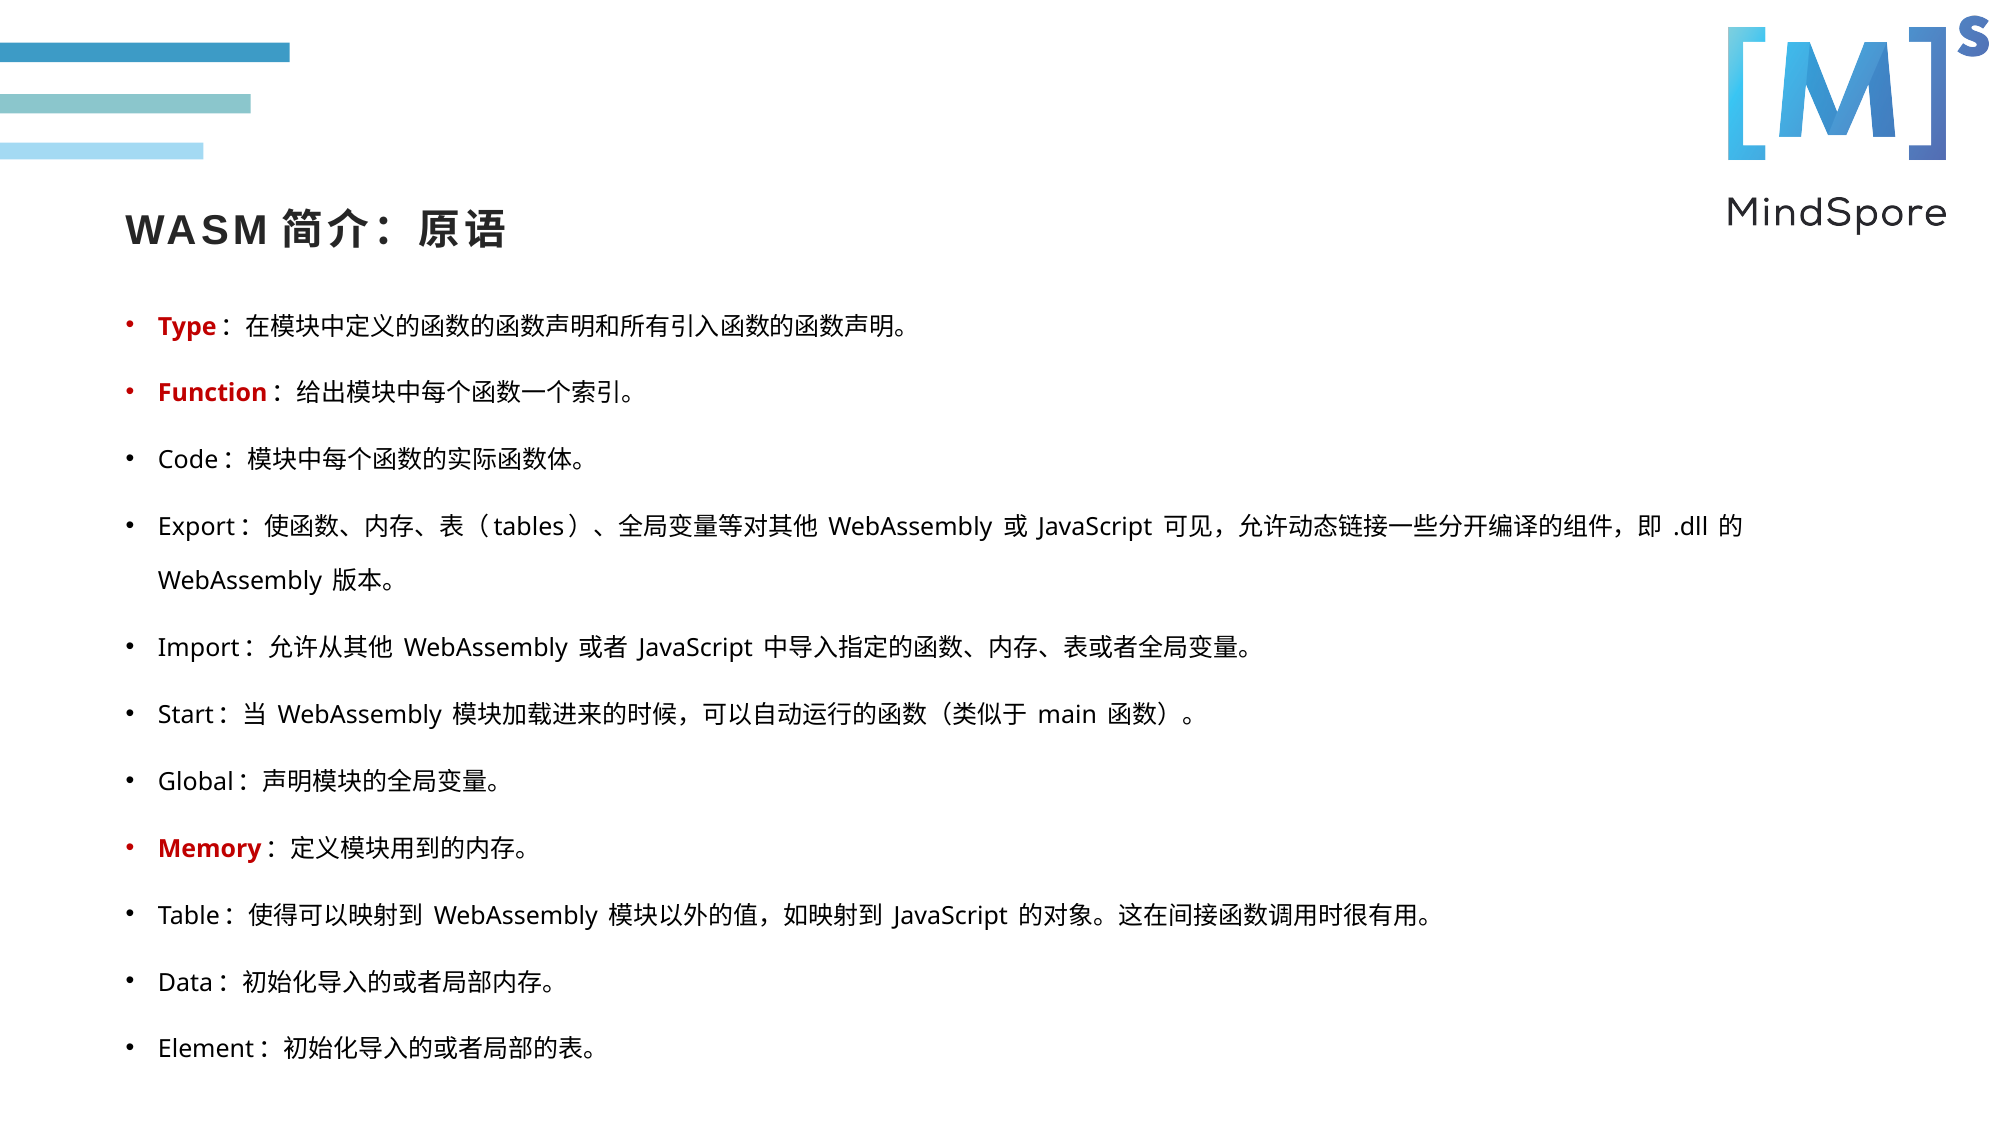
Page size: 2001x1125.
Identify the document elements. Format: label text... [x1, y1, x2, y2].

text_box [0, 93, 252, 114]
text_box [0, 42, 291, 63]
text_box Type：在模块中定义的函数的函数声明和所有引入函数的函数声明。 Function：给出模块中每个函数一个索引。 Code：模块中每个函数的实际函数体。 Export：使函数、内存、表（tables）、全局变量等对其他 WebAssembly 或 JavaScript 可见，允许动态链接一些分开编译的组件，即 .dll 的WebAssembly 版本。 Import：允许从其他 WebAssembly 或者 JavaScript 中导入指定的函数、内存、表或者全局变量。 Start：当 WebAssembly 模块加载进来的时候，可以自动运行的函数（类似于 main 函数）。 Global：声明模块的全局变量。 Memory：定义模块用到的内存。 Table：使得可以映射到 WebAssembly 模块以外的值，如映射到 JavaScript 的对象。这在间接函数调用时很有用。 Data：初始化导入的或者局部内存。 Element：初始化导入的或者局部的表。 [110, 280, 1836, 1083]
picture [1714, 9, 1989, 241]
text_box WASM简介：原语 [110, 101, 654, 280]
text_box [0, 142, 204, 160]
